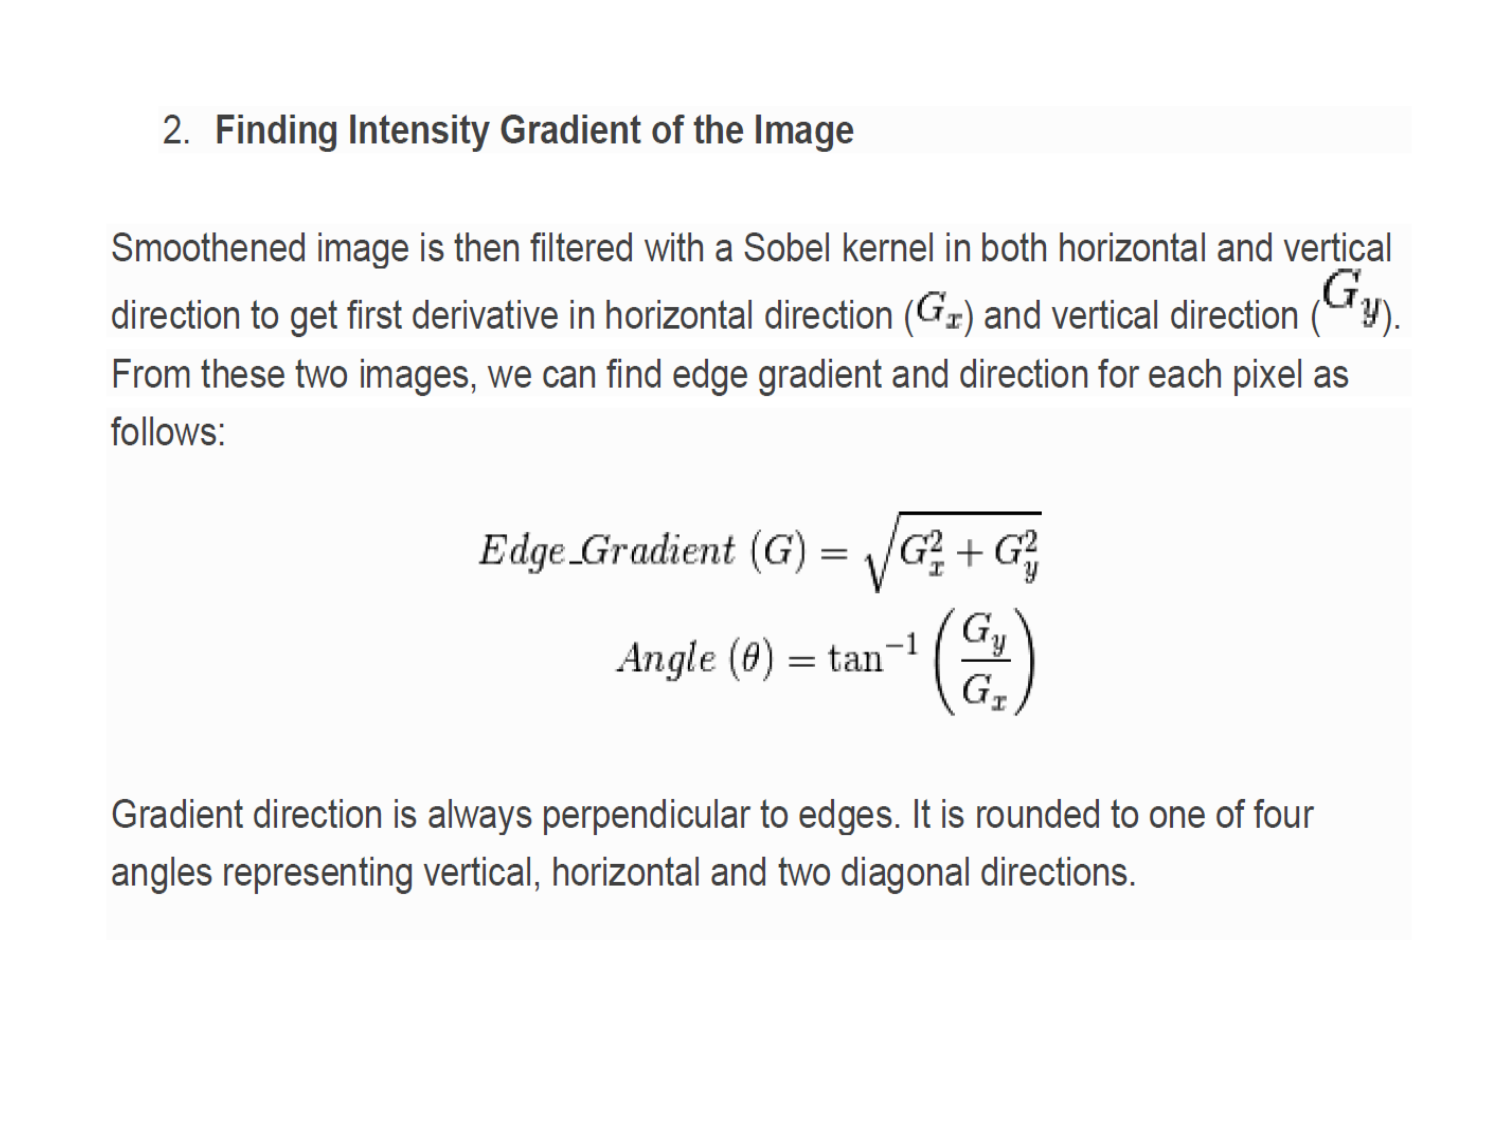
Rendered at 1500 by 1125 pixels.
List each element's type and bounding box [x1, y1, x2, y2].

picture [42, 87, 1458, 940]
